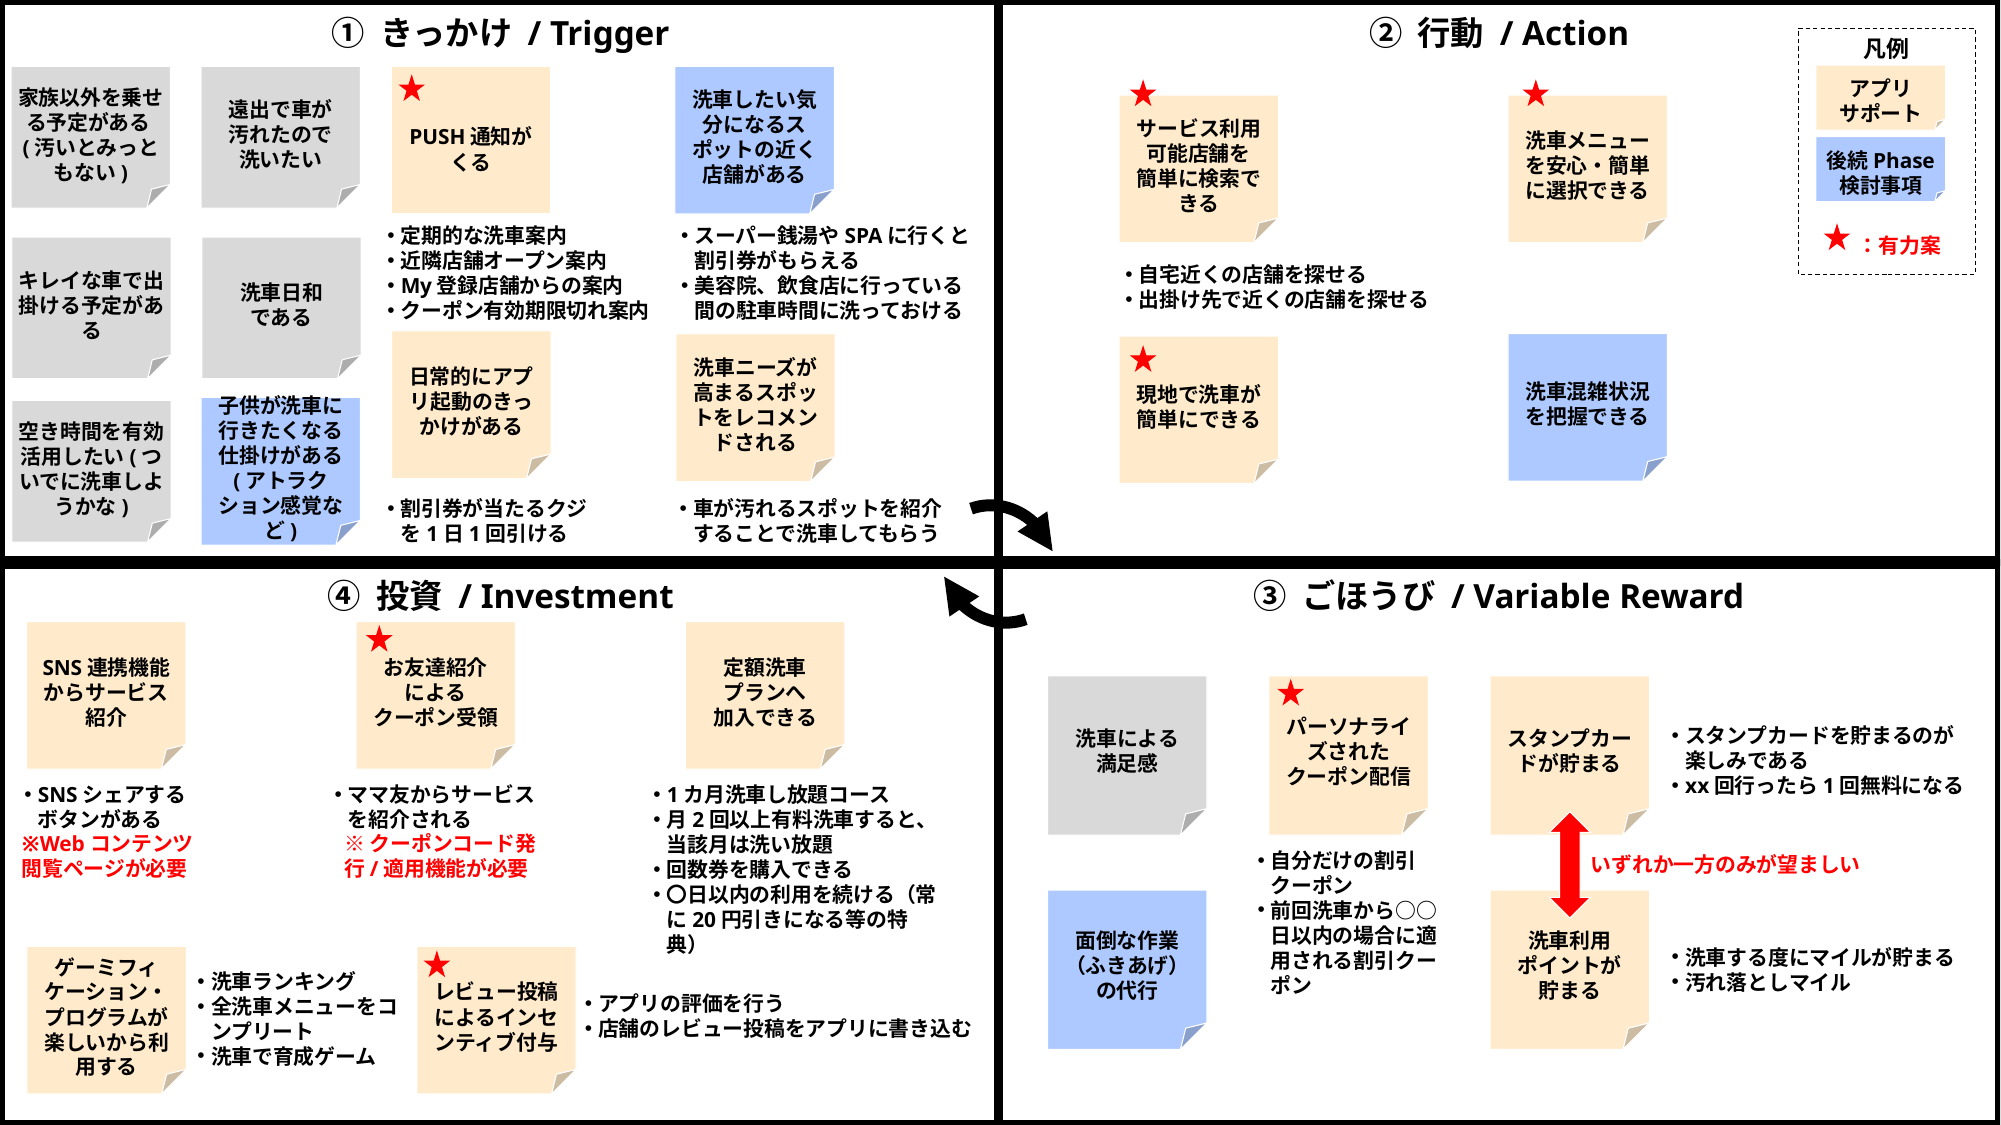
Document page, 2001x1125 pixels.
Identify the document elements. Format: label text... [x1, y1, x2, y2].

text_box 日常的にアプリ起動のきっかけがある [391, 330, 552, 479]
text_box アプリ サポート [1815, 65, 1946, 131]
text_box 定額洗車 プランへ 加入できる [685, 621, 845, 770]
text_box 自宅近くの店舗を探せる 出掛け先で近くの店舗を探せる [1110, 254, 1485, 319]
text_box ※クーポンコード発行/適用機能が必要 [329, 823, 596, 889]
text_box ゲーミフィケーション・プログラムが楽しいから利用する [26, 946, 187, 1094]
text_box ※Webコンテンツ 閲覧ページが必要 [7, 823, 217, 889]
text_box 子供が洗車に行きたくなる仕掛けがある (アトラクション感覚など) [201, 397, 361, 546]
text_box PUSH通知がくる [391, 66, 551, 215]
text_box 洗車ランキング 全洗車メニューをコンプリート 洗車で育成ゲーム [182, 961, 414, 1076]
text_box 洗車による 満足感 [1047, 675, 1208, 836]
text_box 洗車混雑状況を把握できる [1507, 333, 1668, 482]
text_box スーパー銭湯やSPAに行くと割引券がもらえる 美容院、飲食店に行っている間の駐車時間に洗っておける [666, 215, 986, 331]
text_box [1825, 225, 1843, 249]
text_box 家族以外を乗せる予定がある(汚いとみっともない) [11, 66, 171, 209]
text_box キレイな車で出掛ける予定がある [11, 237, 172, 379]
text_box アプリの評価を行う 店舗のレビュー投稿をアプリに書き込む [570, 983, 1002, 1048]
text_box 洗車日和 である [201, 237, 362, 379]
text_box [1549, 811, 1591, 918]
text_box 洗車したい気分になるスポットの近く店舗がある [674, 66, 835, 215]
text_box いずれか一方のみが望ましい [1576, 844, 1904, 885]
text_box SNS連携機能からサービス紹介 [26, 621, 186, 770]
text_box ：有力案 [1843, 225, 1962, 265]
text_box スタンプカードを貯まるのが楽しみである xx回行ったら1回無料になる [1656, 715, 1985, 805]
text_box 空き時間を有効活用したい(ついでに洗車しようかな) [11, 400, 172, 543]
text_box スタンプカードが貯まる [1490, 675, 1650, 836]
text_box [367, 626, 392, 651]
text_box [1131, 346, 1155, 371]
text_box SNSシェアするボタンがある [9, 774, 220, 840]
text_box [1278, 680, 1303, 705]
text_box 後続Phase 検討事項 [1815, 136, 1946, 202]
text_box 定期的な洗車案内 近隣店舗オープン案内 My登録店舗からの案内 クーポン有効期限切れ案内 [372, 215, 692, 330]
text_box ママ友からサービスを紹介される [319, 774, 554, 840]
text_box 1カ月洗車し放題コース 月2回以上有料洗車すると、当該月は洗い放題 回数券を購入できる 〇日以内の利用を続ける（常に20円引きになる等の特典） [638, 774, 958, 965]
text_box パーソナライズされた クーポン配信 [1268, 675, 1429, 836]
text_box 凡例 [1798, 28, 1976, 275]
text_box 洗車ニーズが高まるスポットをレコメンドされる [675, 333, 836, 482]
text_box [399, 76, 424, 100]
text_box [425, 952, 449, 976]
text_box [1131, 81, 1155, 105]
text_box [1524, 81, 1548, 105]
text_box 洗車利用 ポイントが 貯まる [1490, 890, 1650, 1050]
text_box お友達紹介 による クーポン受領 [355, 621, 516, 770]
text_box 現地で洗車が簡単にできる [1119, 336, 1279, 484]
text_box 面倒な作業（ふきあげ）の代行 [1047, 890, 1208, 1050]
text_box 割引券が当たるクジを1日1回引ける [372, 487, 604, 553]
text_box 洗車する度にマイルが貯まる 汚れ落としマイル [1656, 936, 1985, 1002]
text_box 車が汚れるスポットを紹介することで洗車してもらう [664, 487, 963, 553]
text_box サービス利用可能店舗を 簡単に検索できる [1119, 95, 1279, 243]
text_box 自分だけの割引クーポン 前回洗車から○○日以内の場合に適用される割引クーポン [1242, 840, 1453, 1005]
text_box 洗車メニューを安心・簡単に選択できる [1507, 95, 1668, 243]
text_box レビュー投稿によるインセンティブ付与 [416, 946, 577, 1094]
text_box 遠出で車が 汚れたので 洗いたい [201, 66, 361, 209]
